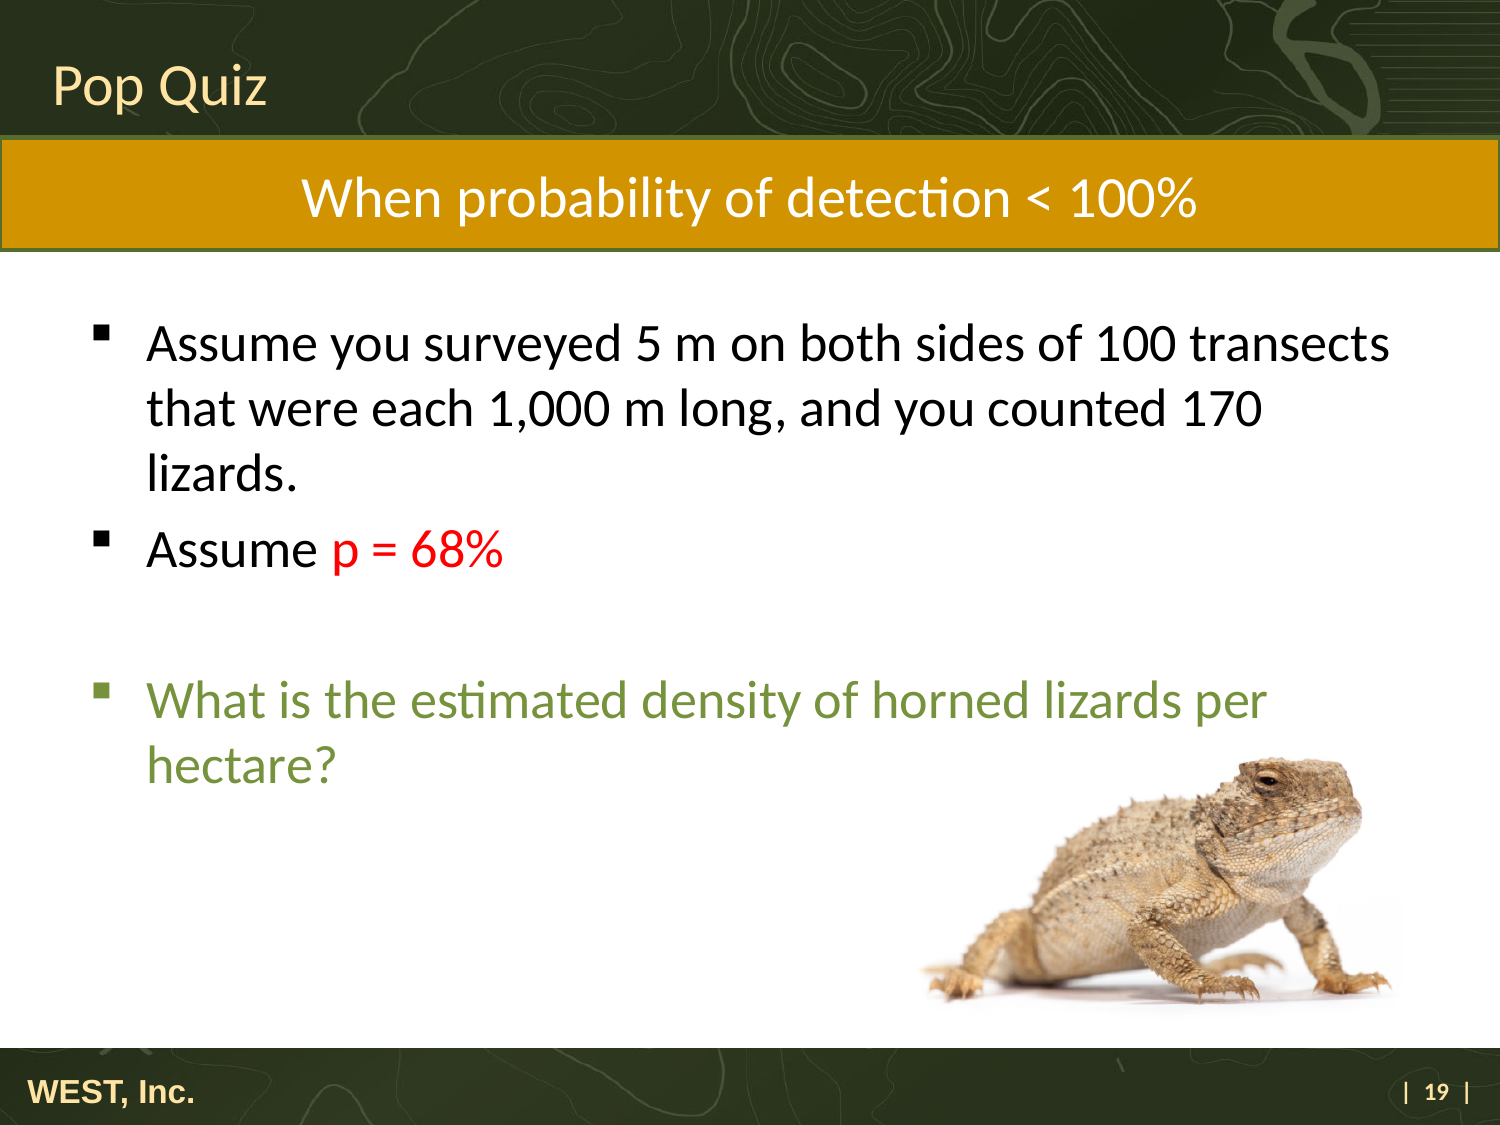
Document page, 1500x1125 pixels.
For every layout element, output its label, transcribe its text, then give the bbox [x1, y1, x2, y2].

picture [0, 0, 1500, 135]
text_box When probability of detection < 100% [0, 135, 1500, 252]
picture [899, 741, 1402, 1030]
picture [0, 1048, 1500, 1125]
title Pop Quiz [37, 37, 1388, 125]
list Assume you surveyed 5 m on both sides of 100 transects that were each 1,000 m long, and you counted 170 lizards. Assume p = 68% What is the estimated density of horned lizards per hectare? [75, 299, 1425, 975]
